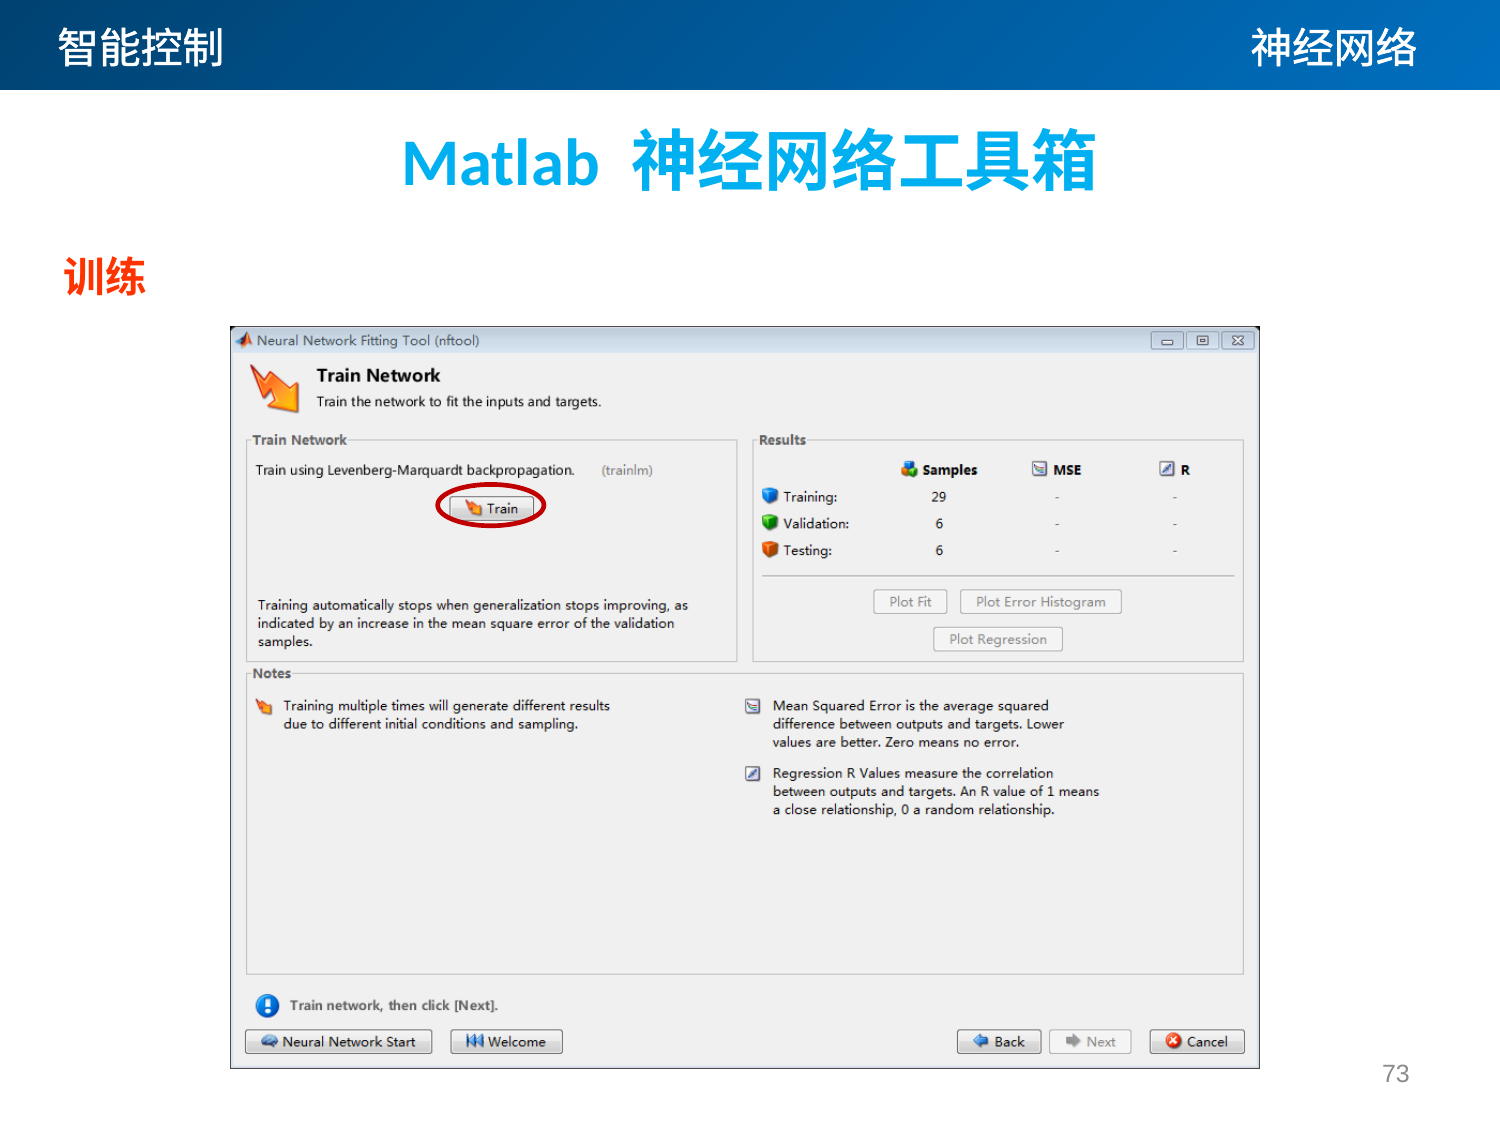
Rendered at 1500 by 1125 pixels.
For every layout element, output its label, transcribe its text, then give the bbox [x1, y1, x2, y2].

text_box 训练 [48, 243, 203, 309]
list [229, 325, 1260, 1069]
slide_number 73 [1074, 1042, 1425, 1103]
text_box Matlab 神经网络工具箱 [74, 19, 1425, 207]
